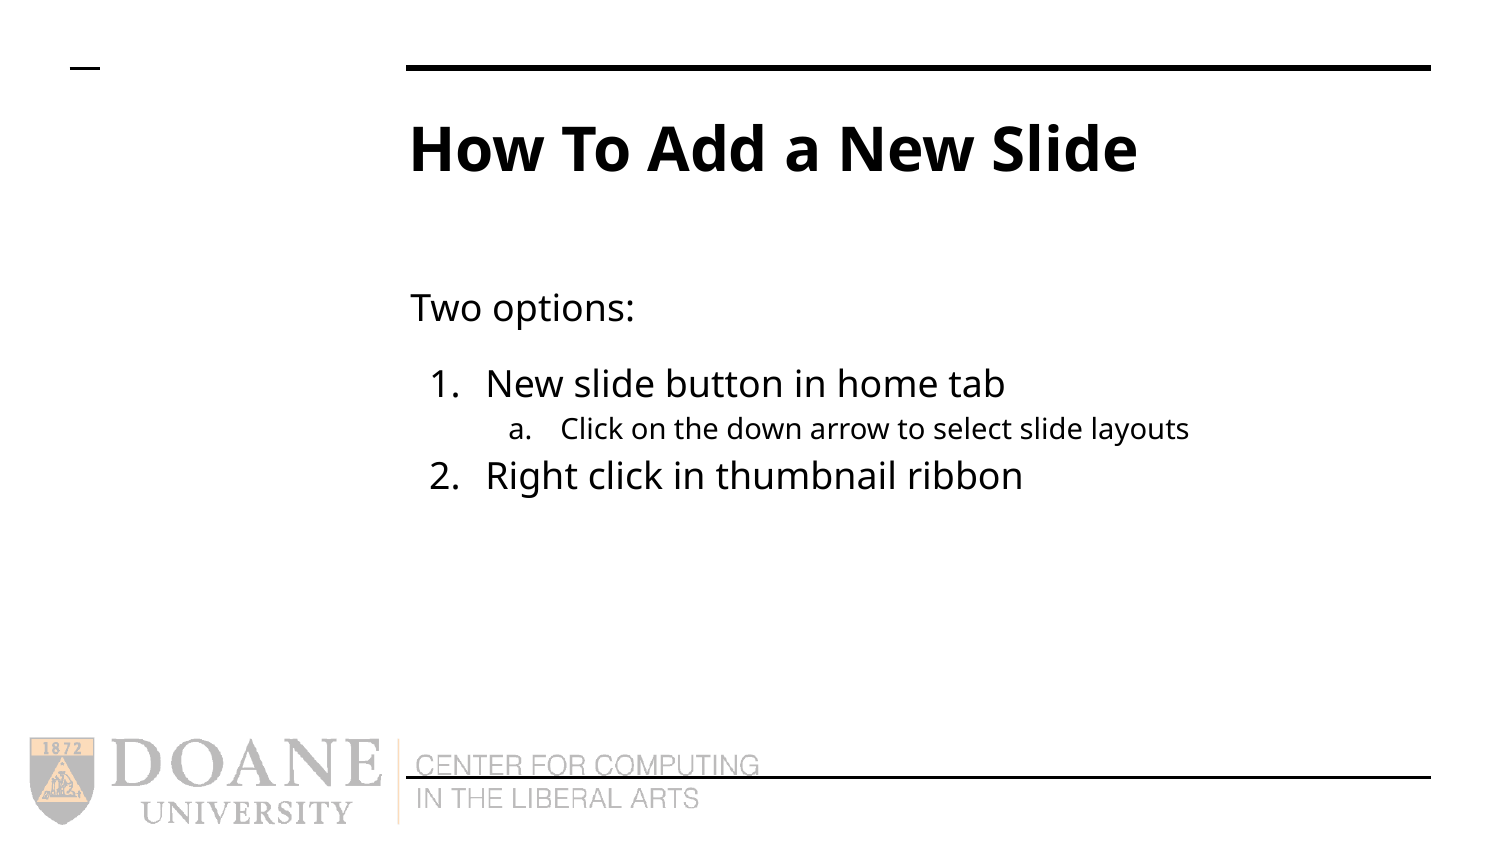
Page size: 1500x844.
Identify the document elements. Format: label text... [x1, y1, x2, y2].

list Two options: New slide button in home tab Click on the down arrow to select slide layouts Right click in thumbnail ribbon [395, 261, 1433, 755]
title How To Add a New Slide [393, 94, 1431, 199]
